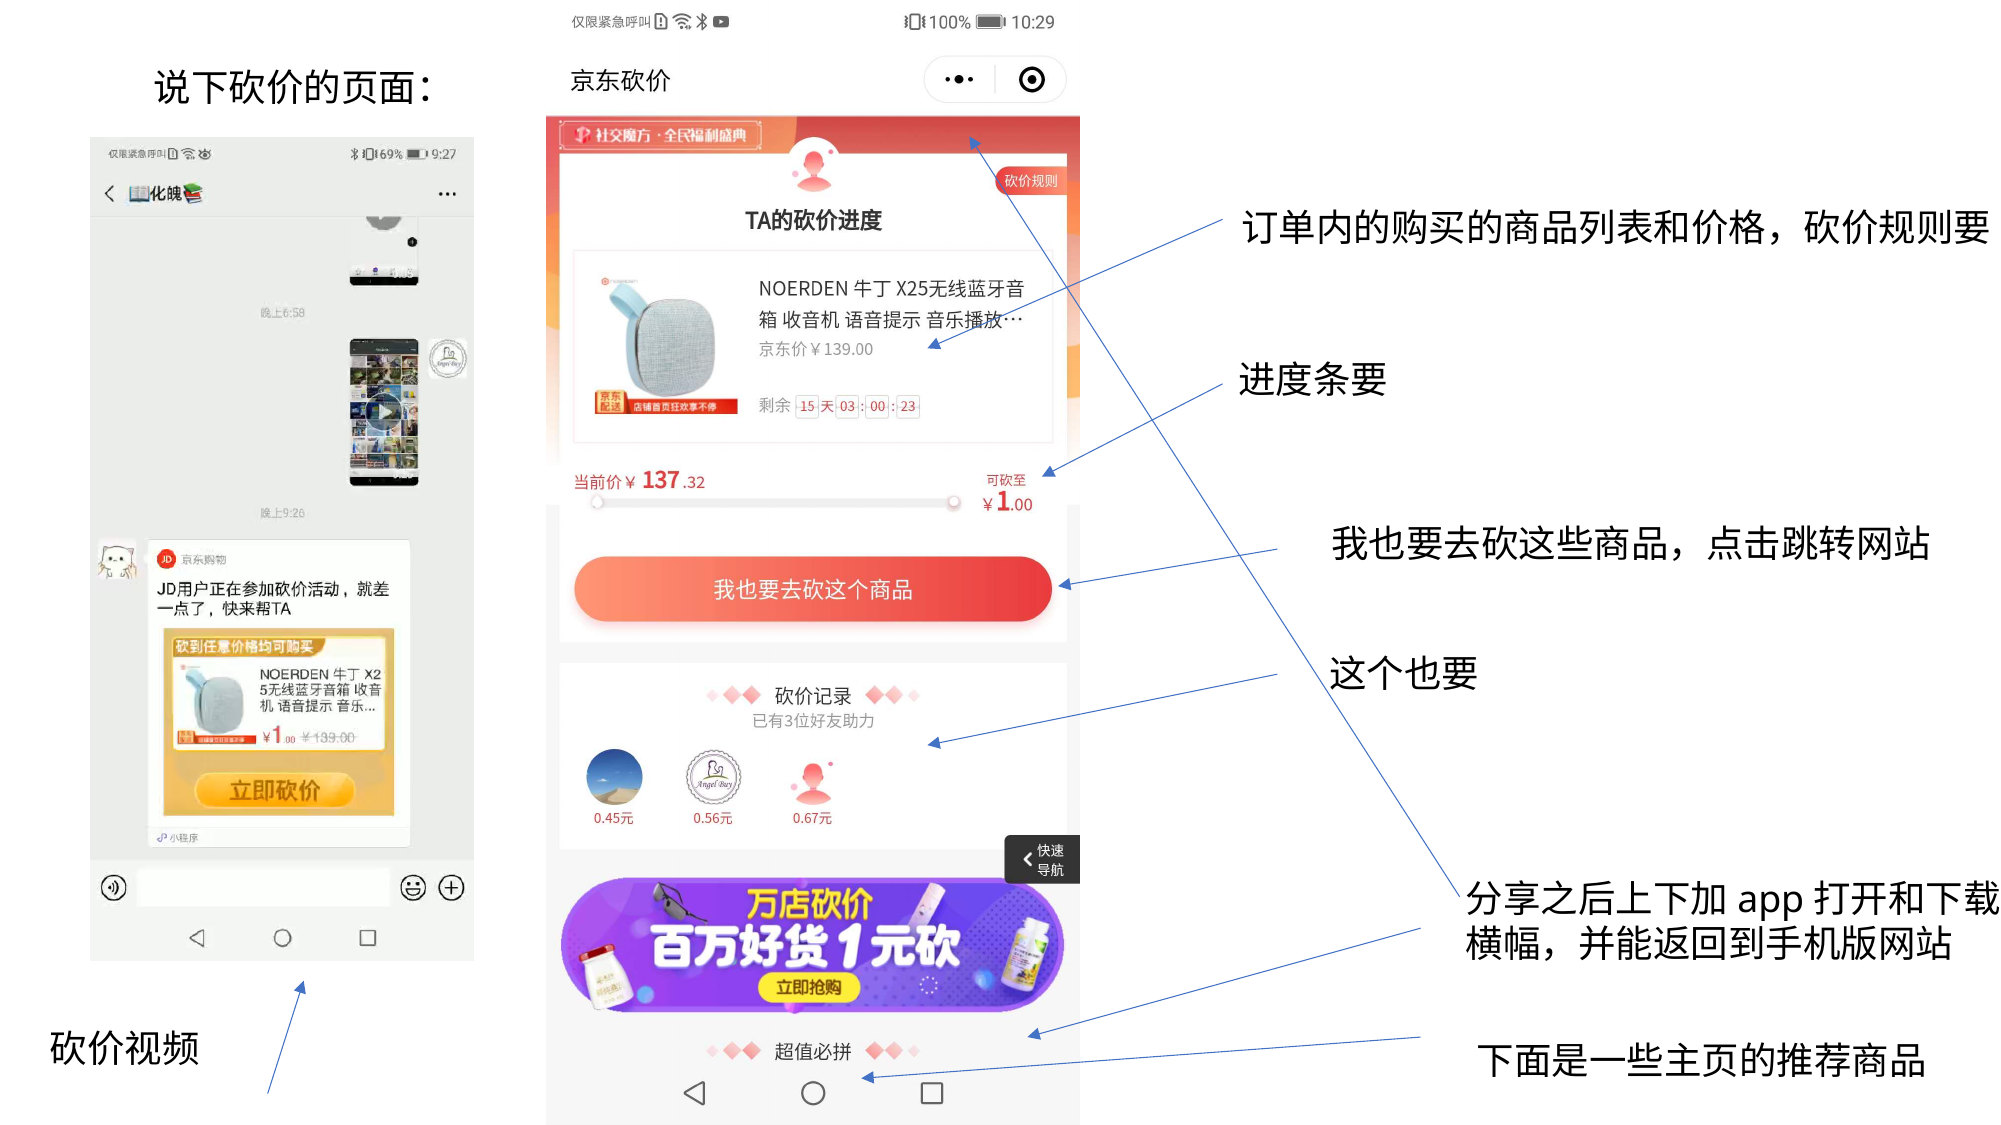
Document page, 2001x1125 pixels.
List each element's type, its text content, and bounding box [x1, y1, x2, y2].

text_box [969, 136, 1460, 897]
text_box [1027, 928, 1421, 1037]
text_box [267, 980, 304, 1094]
text_box 我也要去砍这些商品，点击跳转网站 [1460, 512, 1947, 573]
text_box 这个也要 [1460, 642, 1495, 703]
text_box 订单内的购买的商品列表和价格，砍价规则要 [1460, 196, 2000, 257]
text_box 砍价视频 [34, 1017, 215, 1078]
text_box 分享之后上下加app打开和下载 横幅，并能返回到手机版网站 [1451, 867, 2000, 973]
text_box 下面是一些主页的推荐商品 [1462, 1029, 1942, 1089]
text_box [927, 219, 969, 349]
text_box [927, 674, 969, 746]
picture [546, 0, 1080, 1125]
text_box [89, 136, 475, 962]
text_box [861, 1037, 1421, 1079]
text_box 说下砍价的页面： [138, 56, 469, 136]
